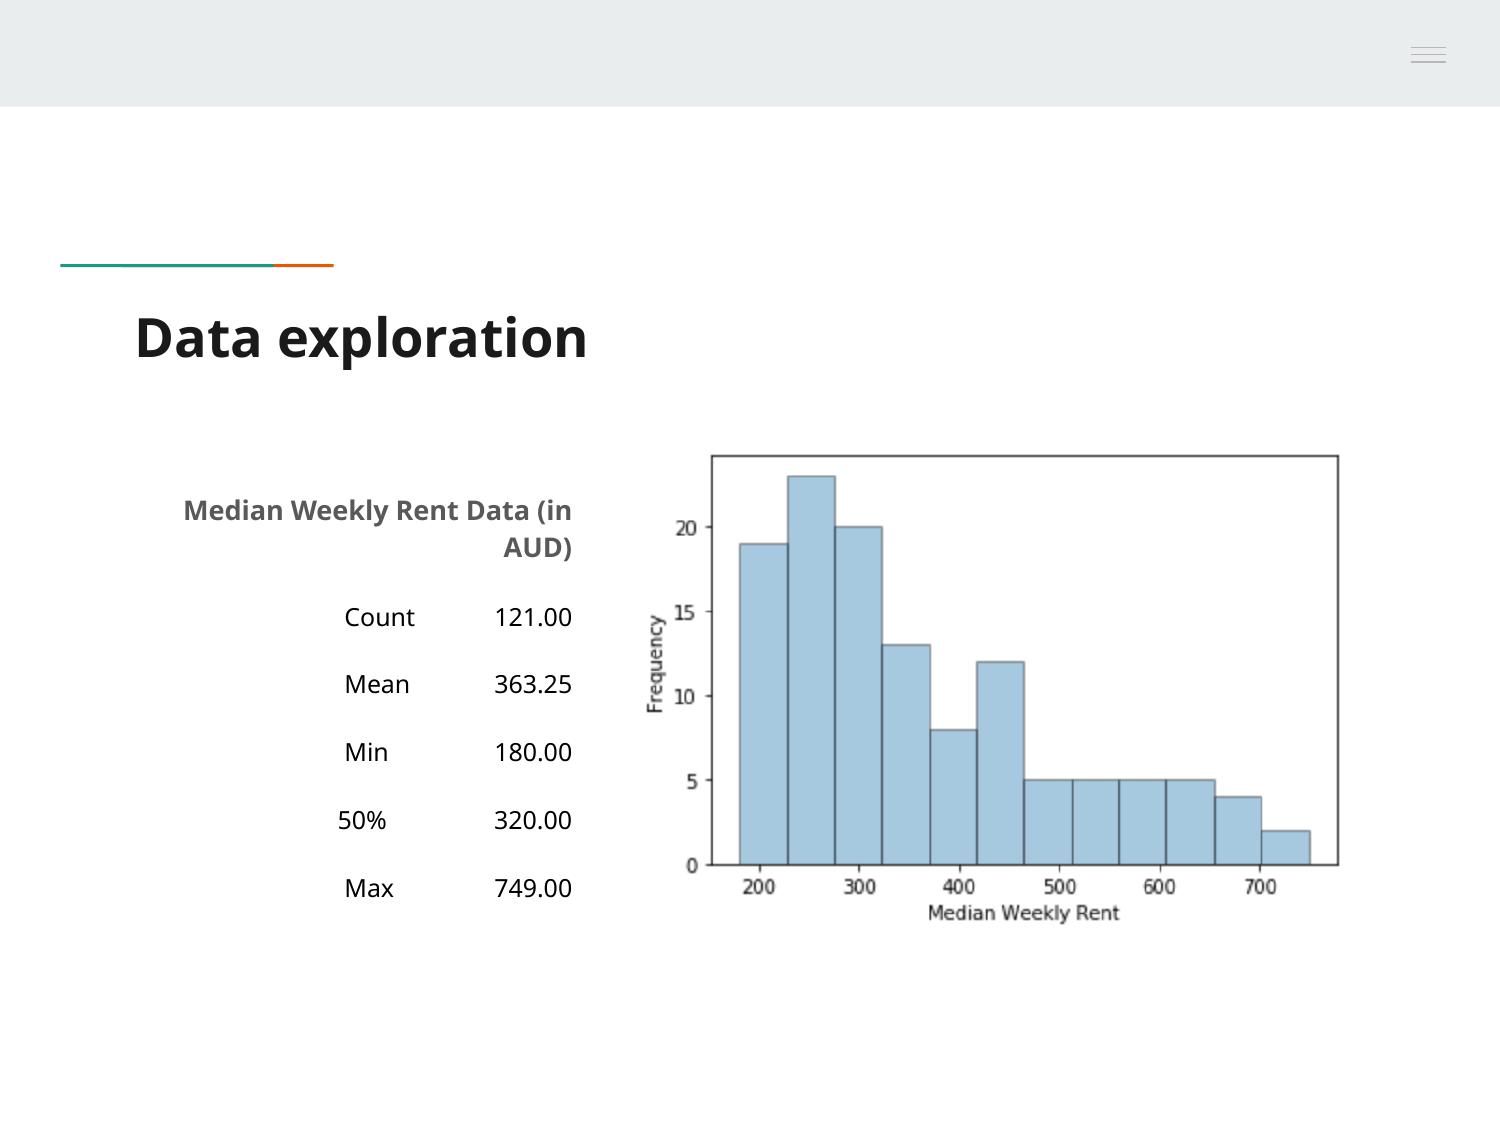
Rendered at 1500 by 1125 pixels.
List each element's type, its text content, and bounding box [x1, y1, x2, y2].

list Median Weekly Rent Data (in AUD) Count 121.00 Mean 363.25 Min 180.00 50% 320.00 Max 749.00 [119, 473, 588, 901]
picture [640, 445, 1348, 929]
title Data exploration [119, 288, 1381, 406]
